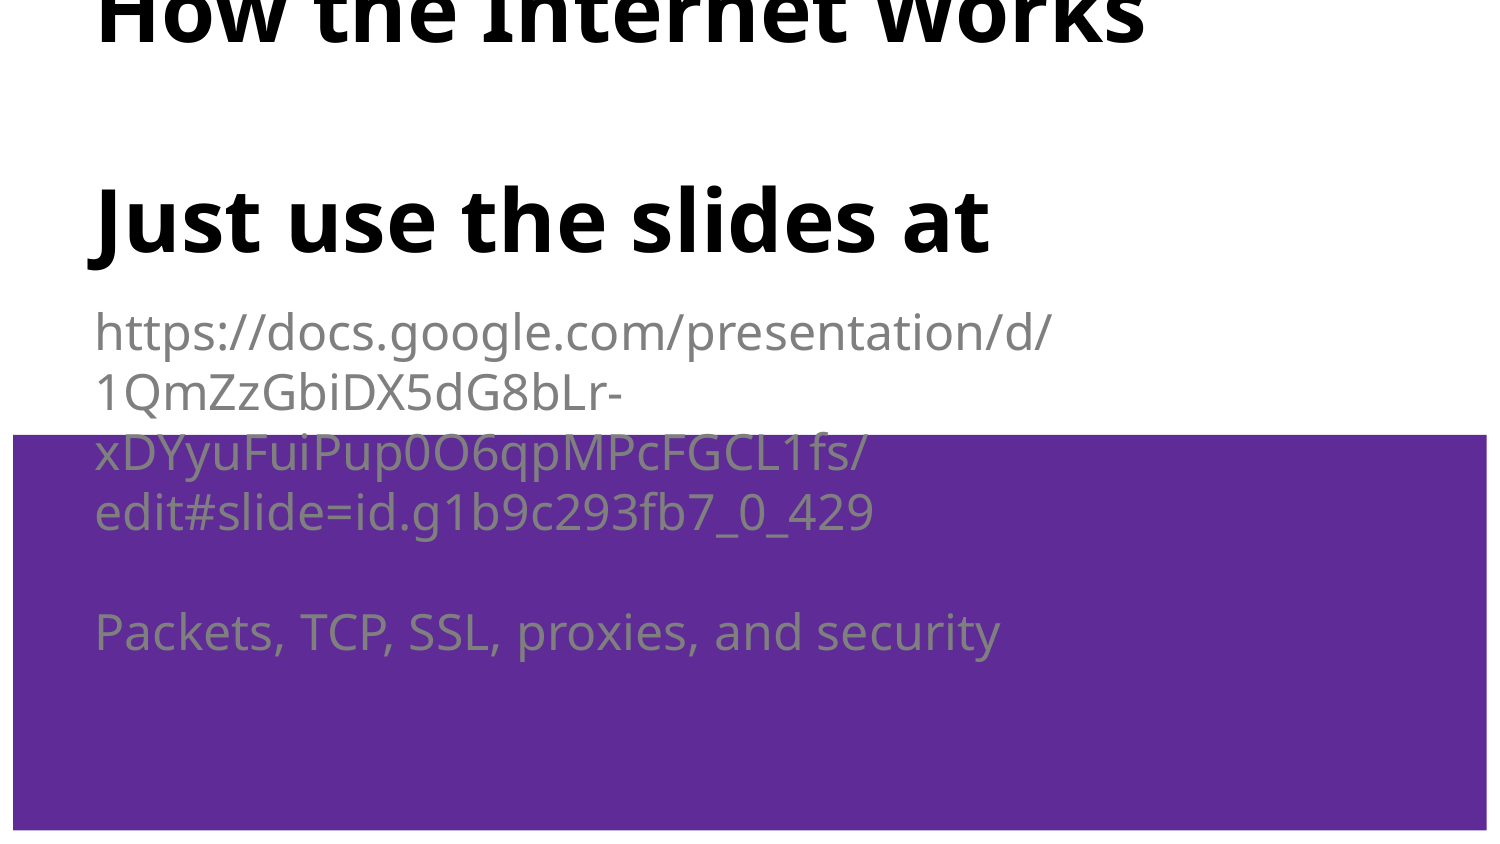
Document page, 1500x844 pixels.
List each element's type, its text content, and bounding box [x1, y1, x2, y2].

subtitle https://docs.google.com/presentation/d/1QmZzGbiDX5dG8bLr-xDYyuFuiPup0O6qpMPcFGCL1fs/edit#slide=id.g1b9c293fb7_0_429 Packets, TCP, SSL, proxies, and security [79, 285, 1423, 427]
title How the Internet Works Just use the slides at [79, 43, 1423, 285]
